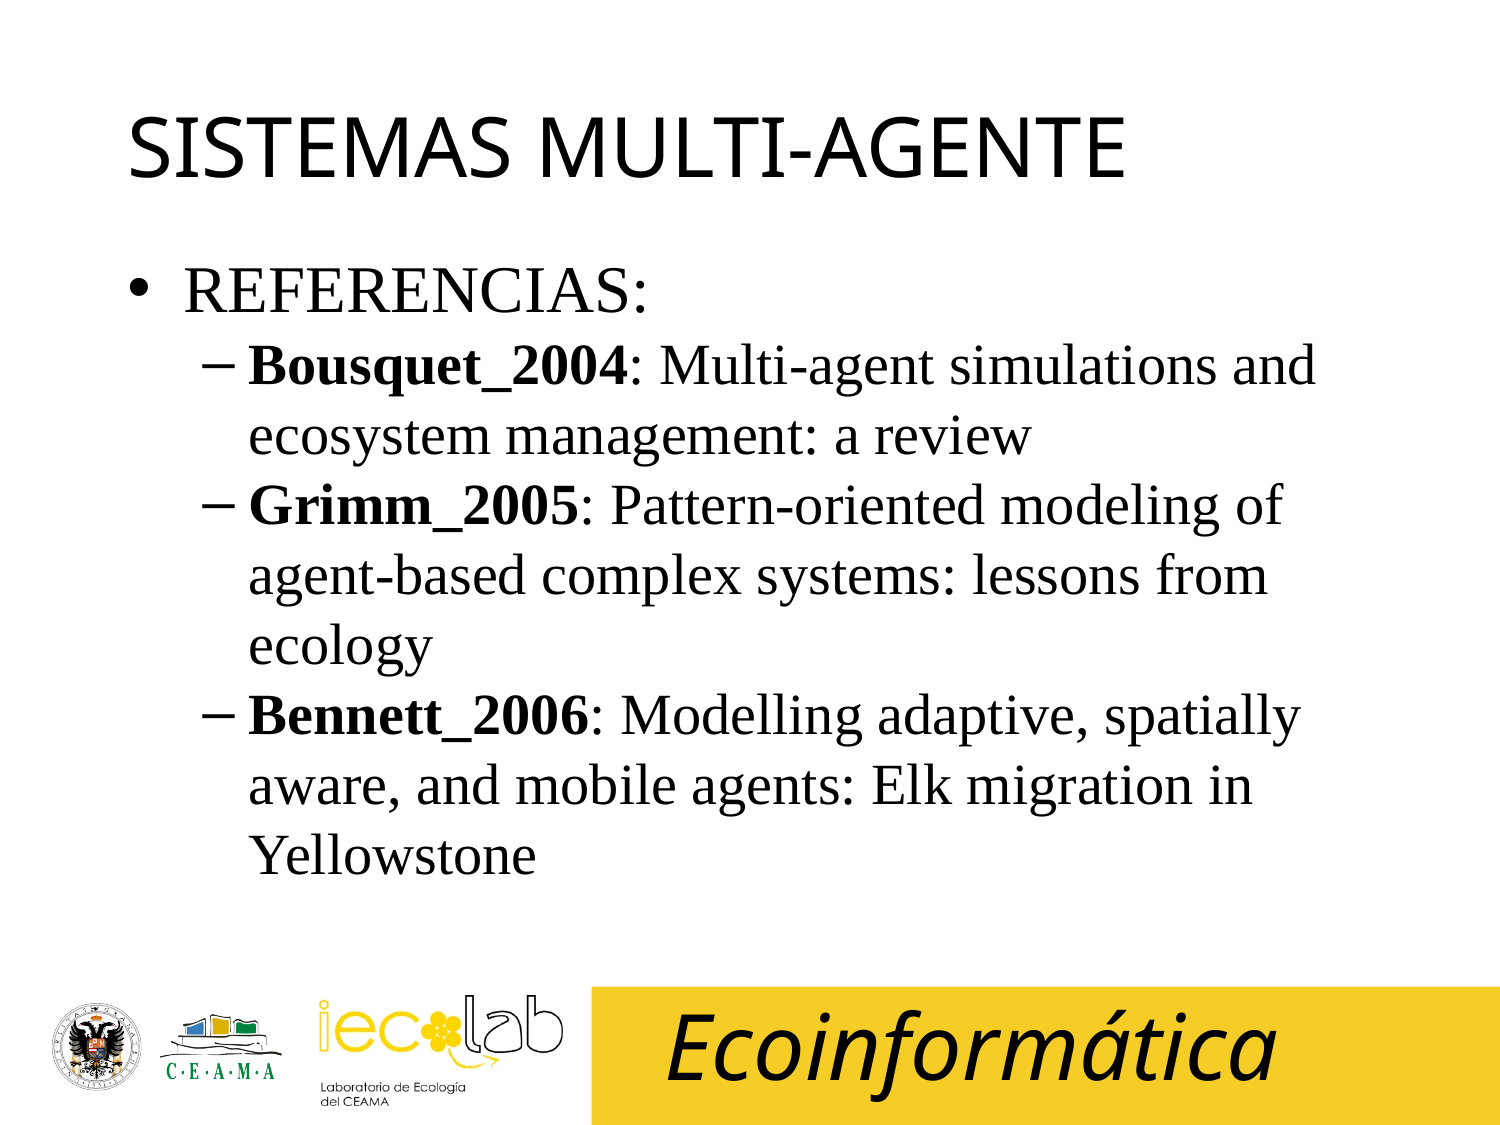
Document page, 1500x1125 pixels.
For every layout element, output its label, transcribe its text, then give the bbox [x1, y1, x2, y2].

text_box SISTEMAS MULTI-AGENTE [112, 68, 1388, 238]
picture [319, 995, 564, 1106]
text_box REFERENCIAS: Bousquet_2004: Multi-agent simulations and ecosystem management: a review Grimm_2005: Pattern-oriented modeling of agent-based complex systems: lessons from ecology Bennett_2006: Modelling adaptive, spatially aware, and mobile agents: Elk migration in Yellowstone [112, 238, 1388, 955]
picture [47, 1001, 145, 1096]
text_box [591, 986, 1500, 1125]
text_box Ecoinformática [650, 981, 1477, 1107]
picture [160, 1009, 285, 1087]
